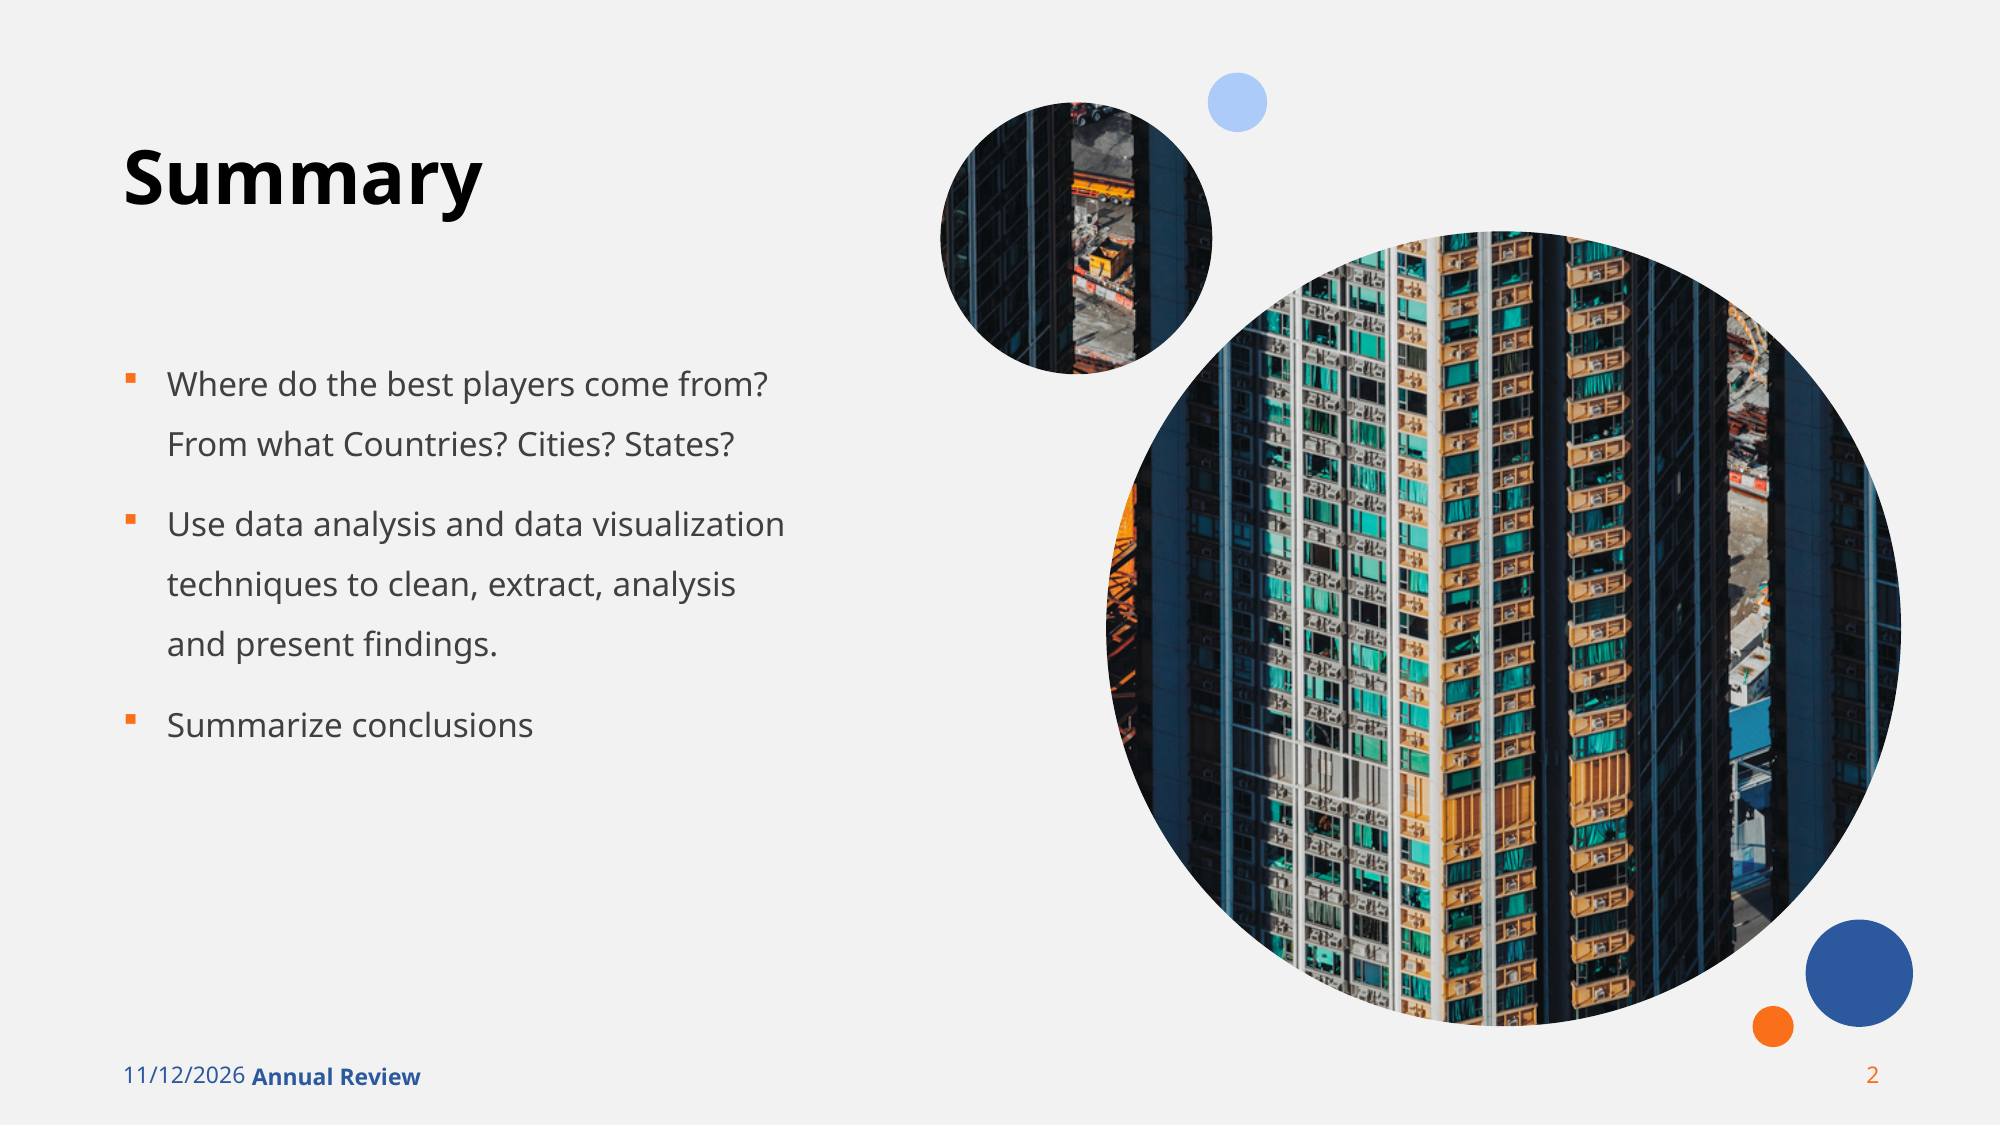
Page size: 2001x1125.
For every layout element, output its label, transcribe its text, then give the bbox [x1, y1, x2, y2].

list Where do the best players come from? From what Countries? Cities? States? Use data analysis and data visualization techniques to clean, extract, analysis and present findings. Summarize conclusions [108, 335, 810, 920]
title Summary [108, 132, 810, 269]
picture [940, 102, 1902, 1027]
